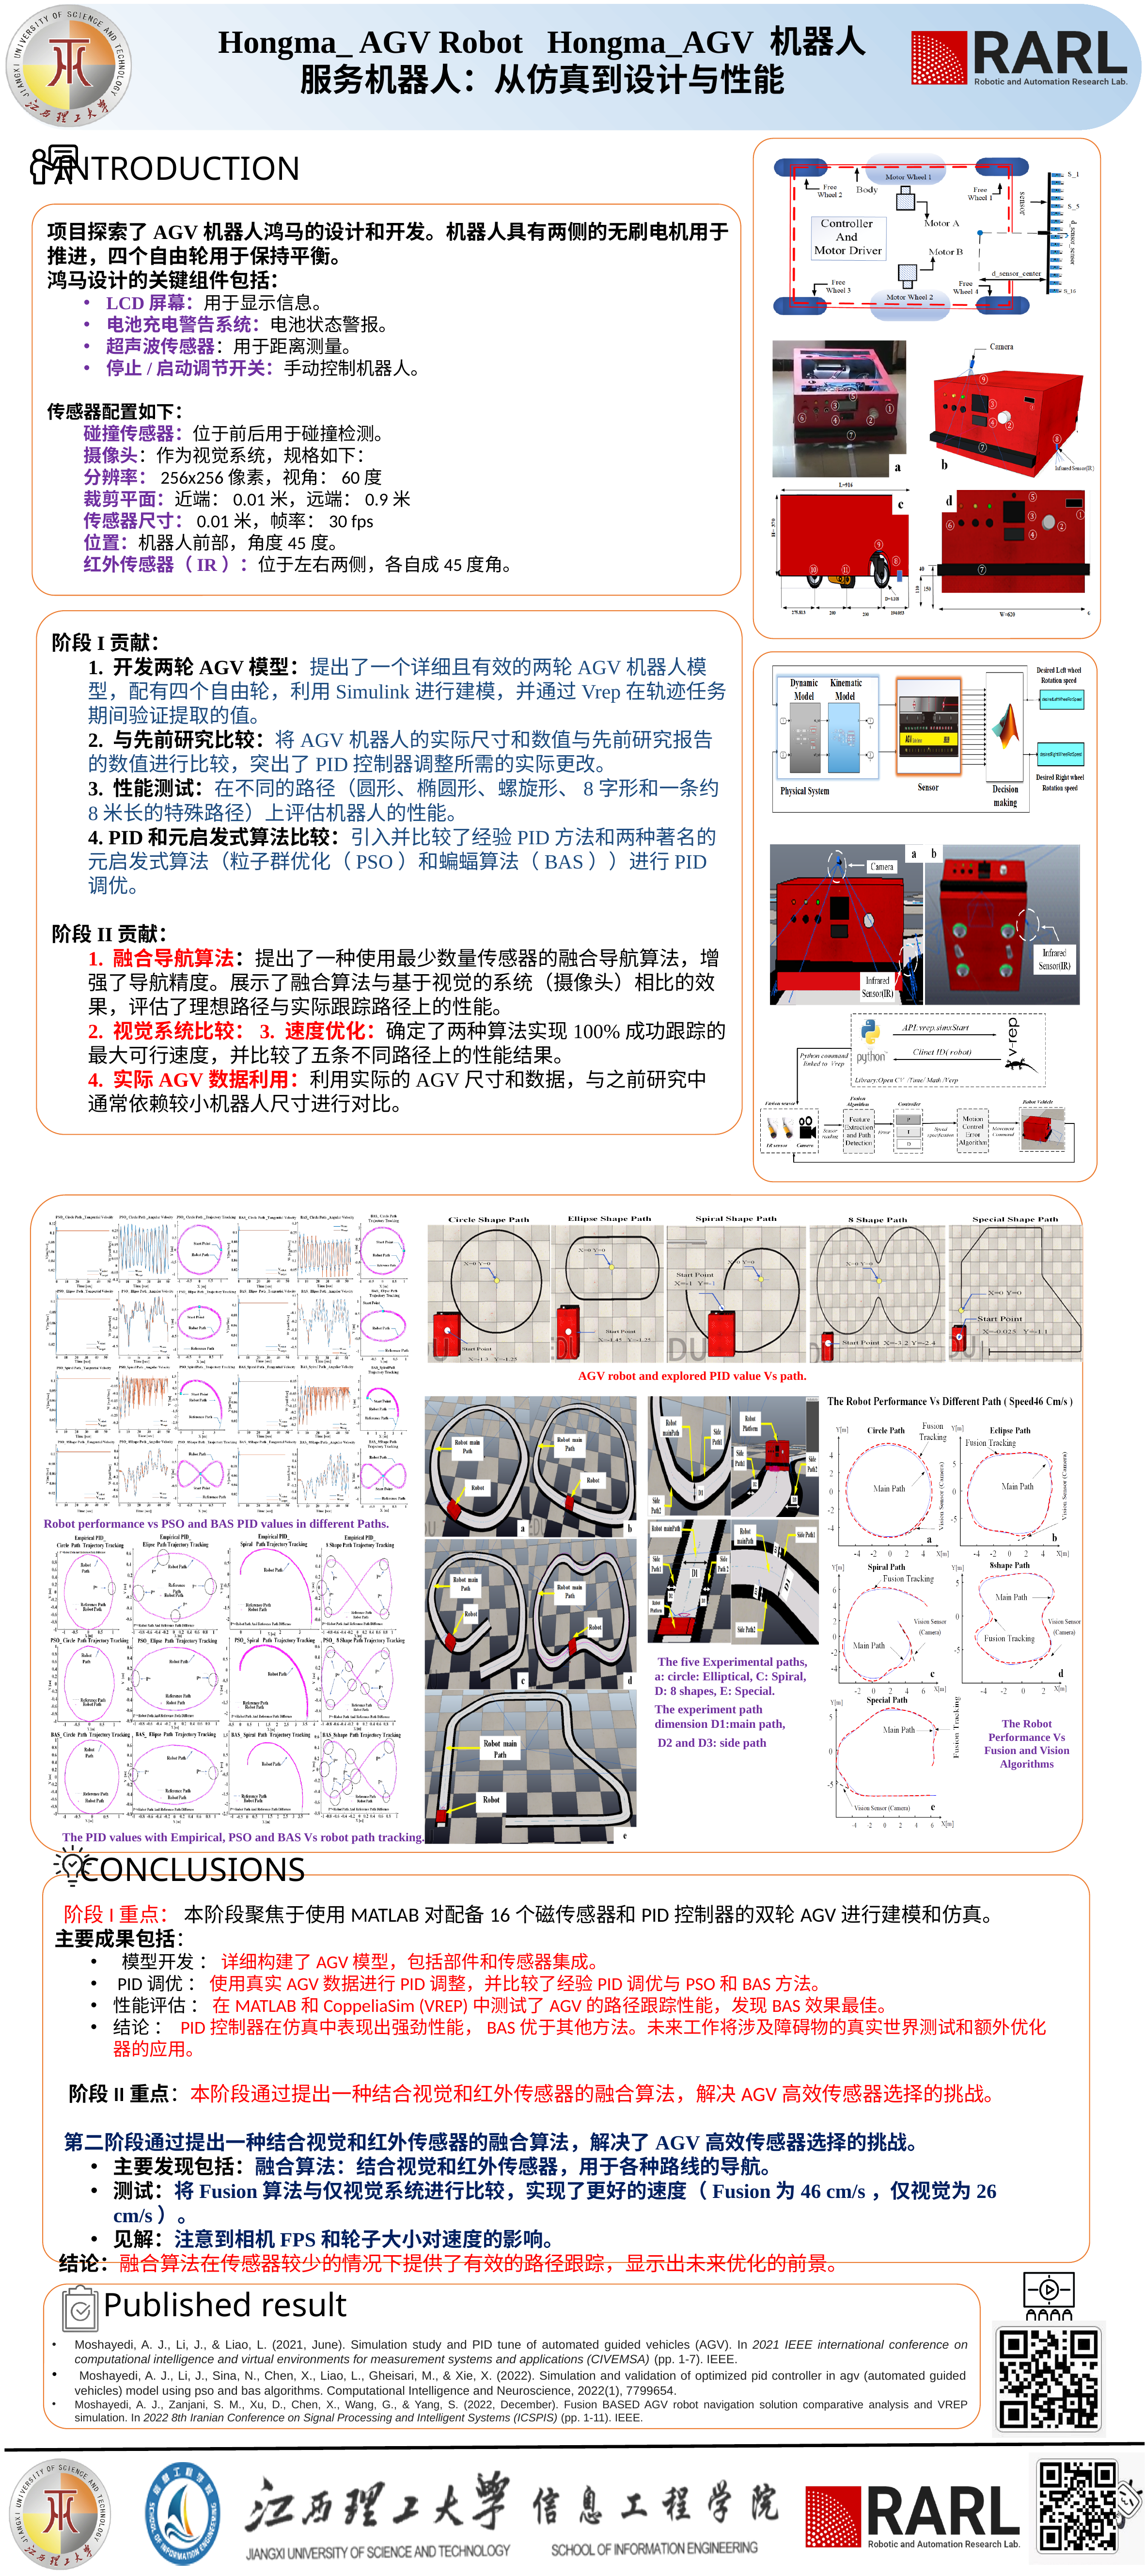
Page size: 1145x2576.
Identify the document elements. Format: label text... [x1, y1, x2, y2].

picture [760, 1013, 1075, 1163]
text_box 阶段I贡献： 1. 开发两轮AGV模型：提出了一个详细且有效的两轮AGV机器人模型，配有四个自由轮，利用Simulink进行建模，并通过Vrep在轨迹任务期间验证提取的值。 2. 与先前研究比较：将AGV机器人的实际尺寸和数值与先前研究报告的数值进行比较，突出了PID控制器调整所需的实际更改。 3. 性能测试：在不同的路径（圆形、椭圆形、螺旋形、8字形和一条约8米长的特殊路径）上评估机器人的性能。 4. PID和元启发式算法比较：引入并比较了经验PID方法和两种著名的元启发式算法（粒子群优化（PSO）和蝙蝠算法（BAS））进行PID调优。 阶段II贡献： 1. 融合导航算法：提出了一种使用最少数量传感器的融合导航算法，增强了导航精度。展示了融合算法与基于视觉的系统（摄像头）相比的效果，评估了理想路径与实际跟踪路径上的性能。 2. 视觉系统比较：3. 速度优化：确定了两种算法实现100%成功跟踪的最大可行速度，并比较了五条不同路径上的性能结果。 4. 实际AGV数据利用：利用实际的AGV尺寸和数据，与之前研究中通常依赖较小机器人尺寸进行对比。 [36, 610, 743, 1135]
picture [7, 2457, 113, 2572]
text_box CONCLUSIONS [55, 1848, 331, 1889]
text_box Moshayedi, A. J., Li, J., & Liao, L. (2021, June). Simulation study and PID tune of automated guided vehicles (AGV). In 2021 IEEE international conference on computational intelligence and virtual environments for measurement systems and applications (CIVEMSA) (pp. 1-7). IEEE. Moshayedi, A. J., Li, J., Sina, N., Chen, X., Liao, L., Gheisari, M., & Xie, X. (2022). Simulation and validation of optimized pid controller in agv (automated guided vehicles) model using pso and bas algorithms. Computational Intelligence and Neuroscience, 2022(1), 7799654. Moshayedi, A. J., Zanjani, S. M., Xu, D., Chen, X., Wang, G., & Yang, S. (2022, December). Fusion BASED AGV robot navigation solution comparative analysis and VREP simulation. In 2022 8th Iranian Conference on Signal Processing and Intelligent Systems (ICSPIS) (pp. 1-11). IEEE. [45, 2333, 976, 2428]
picture [43, 1213, 410, 1515]
text_box Robot performance vs PSO and BAS PID values in different Paths. [36, 1512, 400, 1534]
picture [55, 2283, 106, 2334]
text_box [753, 651, 1098, 1183]
picture [773, 153, 1083, 321]
text_box The PID values with Empirical, PSO and BAS Vs robot path tracking. [51, 1826, 424, 1848]
text_box 项目探索了AGV机器人鸿马的设计和开发。机器人具有两侧的无刷电机用于推进，四个自由轮用于保持平衡。 鸿马设计的关键组件包括： LCD屏幕：用于显示信息。 电池充电警告系统：电池状态警报。 超声波传感器：用于距离测量。 停止/启动调节开关：手动控制机器人。 传感器配置如下： 碰撞传感器：位于前后用于碰撞检测。 摄像头：作为视觉系统，规格如下： 分辨率：256x256像素，视角：60度 裁剪平面：近端：0.01米，远端：0.9米 传感器尺寸：0.01米，帧率：30 fps 位置：机器人前部，角度45度。 红外传感器（IR）：位于左右两侧，各自成45度角。 [40, 215, 742, 579]
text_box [424, 1391, 1085, 1848]
picture [892, 0, 1145, 123]
text_box Published result [106, 2287, 345, 2320]
text_box 阶段I重点： 本阶段聚焦于使用MATLAB对配备16个磁传感器和PID控制器的双轮AGV进行建模和仿真。 主要成果包括： 模型开发 ： 详细构建了AGV模型，包括部件和传感器集成。 PID调优 ： 使用真实AGV数据进行PID调整，并比较了经验PID调优与PSO和BAS方法。 性能评估 ： 在MATLAB和CoppeliaSim (VREP)中测试了AGV的路径跟踪性能，发现BAS效果最佳。 结论 ： PID控制器在仿真中表现出强劲性能，BAS优于其他方法。未来工作将涉及障碍物的真实世界测试和额外优化器的应用。 阶段II重点：本阶段通过提出一种结合视觉和红外传感器的融合算法，解决AGV高效传感器选择的挑战。 第二阶段通过提出一种结合视觉和红外传感器的融合算法，解决了AGV高效传感器选择的挑战。 主要发现包括：融合算法：结合视觉和红外传感器，用于各种路线的导航。 测试：将Fusion算法与仅视觉系统进行比较，实现了更好的速度（Fusion为46 cm/s，仅视觉为26 cm/s）。 见解：注意到相机FPS和轮子大小对速度的影响。 结论：融合算法在传感器较少的情况下提供了有效的路径跟踪，显示出未来优化的前景。 [47, 1898, 1063, 2279]
text_box Hongma_ AGV Robot Hongma_AGV 机器人 服务机器人：从仿真到设计与性能 [172, 17, 913, 102]
text_box [106, 2283, 981, 2419]
picture [53, 1839, 94, 1888]
text_box [42, 1874, 1090, 2263]
text_box [753, 138, 1101, 639]
text_box AGV robot and explored PID value Vs path. [571, 1364, 840, 1386]
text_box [30, 142, 288, 190]
text_box [331, 1848, 1066, 1853]
picture [427, 1213, 1083, 1364]
picture [3, 2, 134, 129]
picture [770, 841, 1080, 1005]
picture [47, 1531, 407, 1826]
text_box [30, 1194, 1083, 1851]
picture [769, 335, 1098, 621]
picture [769, 661, 1089, 818]
text_box [31, 204, 741, 596]
text_box [43, 2287, 55, 2413]
picture [142, 2452, 1145, 2566]
picture [992, 2269, 1106, 2438]
